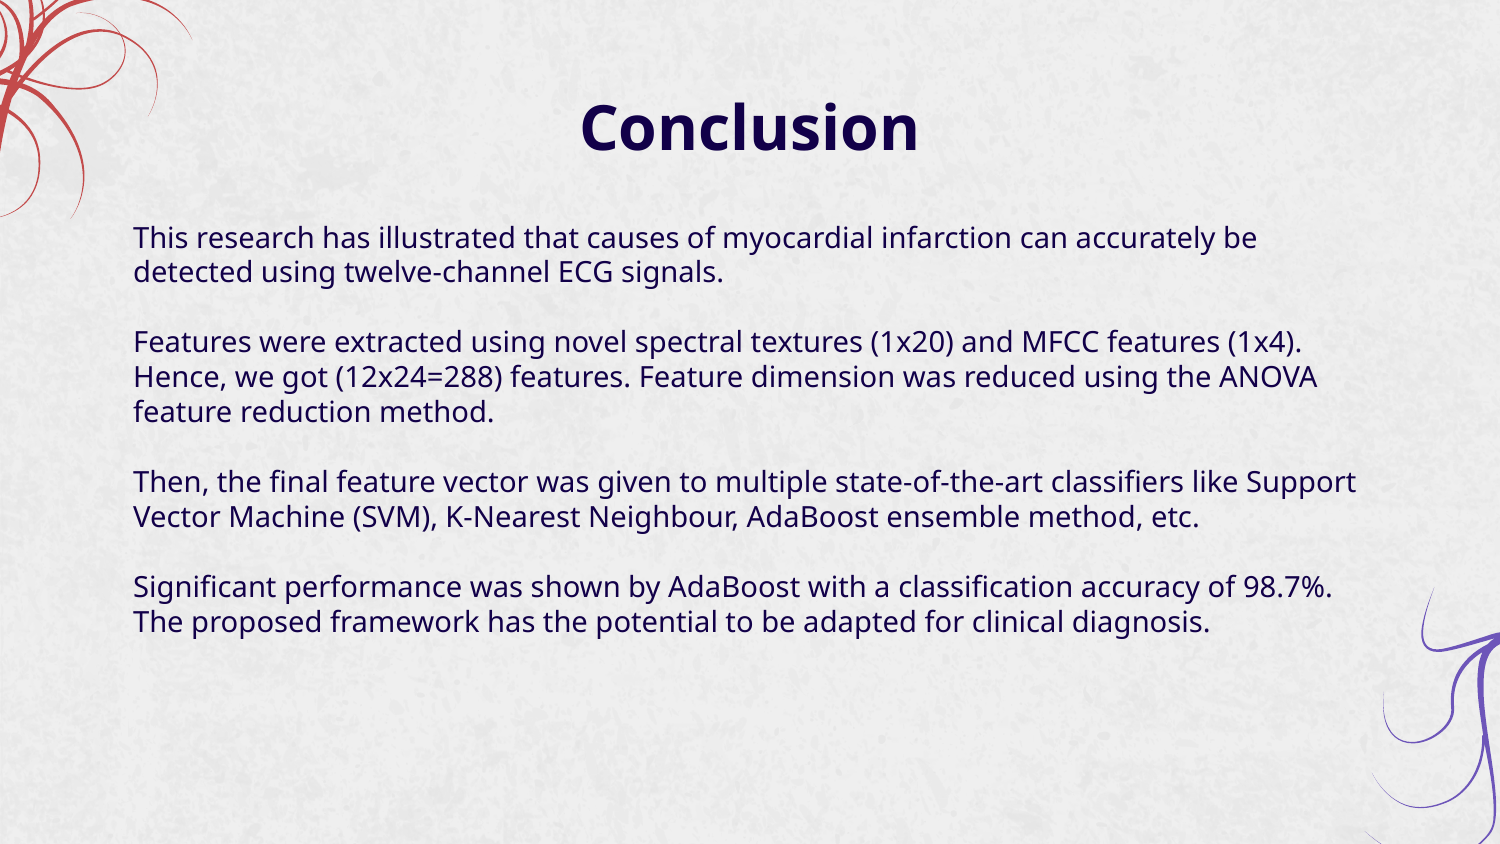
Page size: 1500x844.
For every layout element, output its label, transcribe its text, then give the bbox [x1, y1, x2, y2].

title Conclusion [118, 72, 1382, 167]
text_box This research has illustrated that causes of myocardial infarction can accurately be detected using twelve-channel ECG signals. Features were extracted using novel spectral textures (1x20) and MFCC features (1x4). Hence, we got (12x24=288) features. Feature dimension was reduced using the ANOVA feature reduction method. Then, the final feature vector was given to multiple state-of-the-art classifiers like Support Vector Machine (SVM), K-Nearest Neighbour, AdaBoost ensemble method, etc. Significant performance was shown by AdaBoost with a classification accuracy of 98.7%. The proposed framework has the potential to be adapted for clinical diagnosis. [118, 203, 1382, 683]
